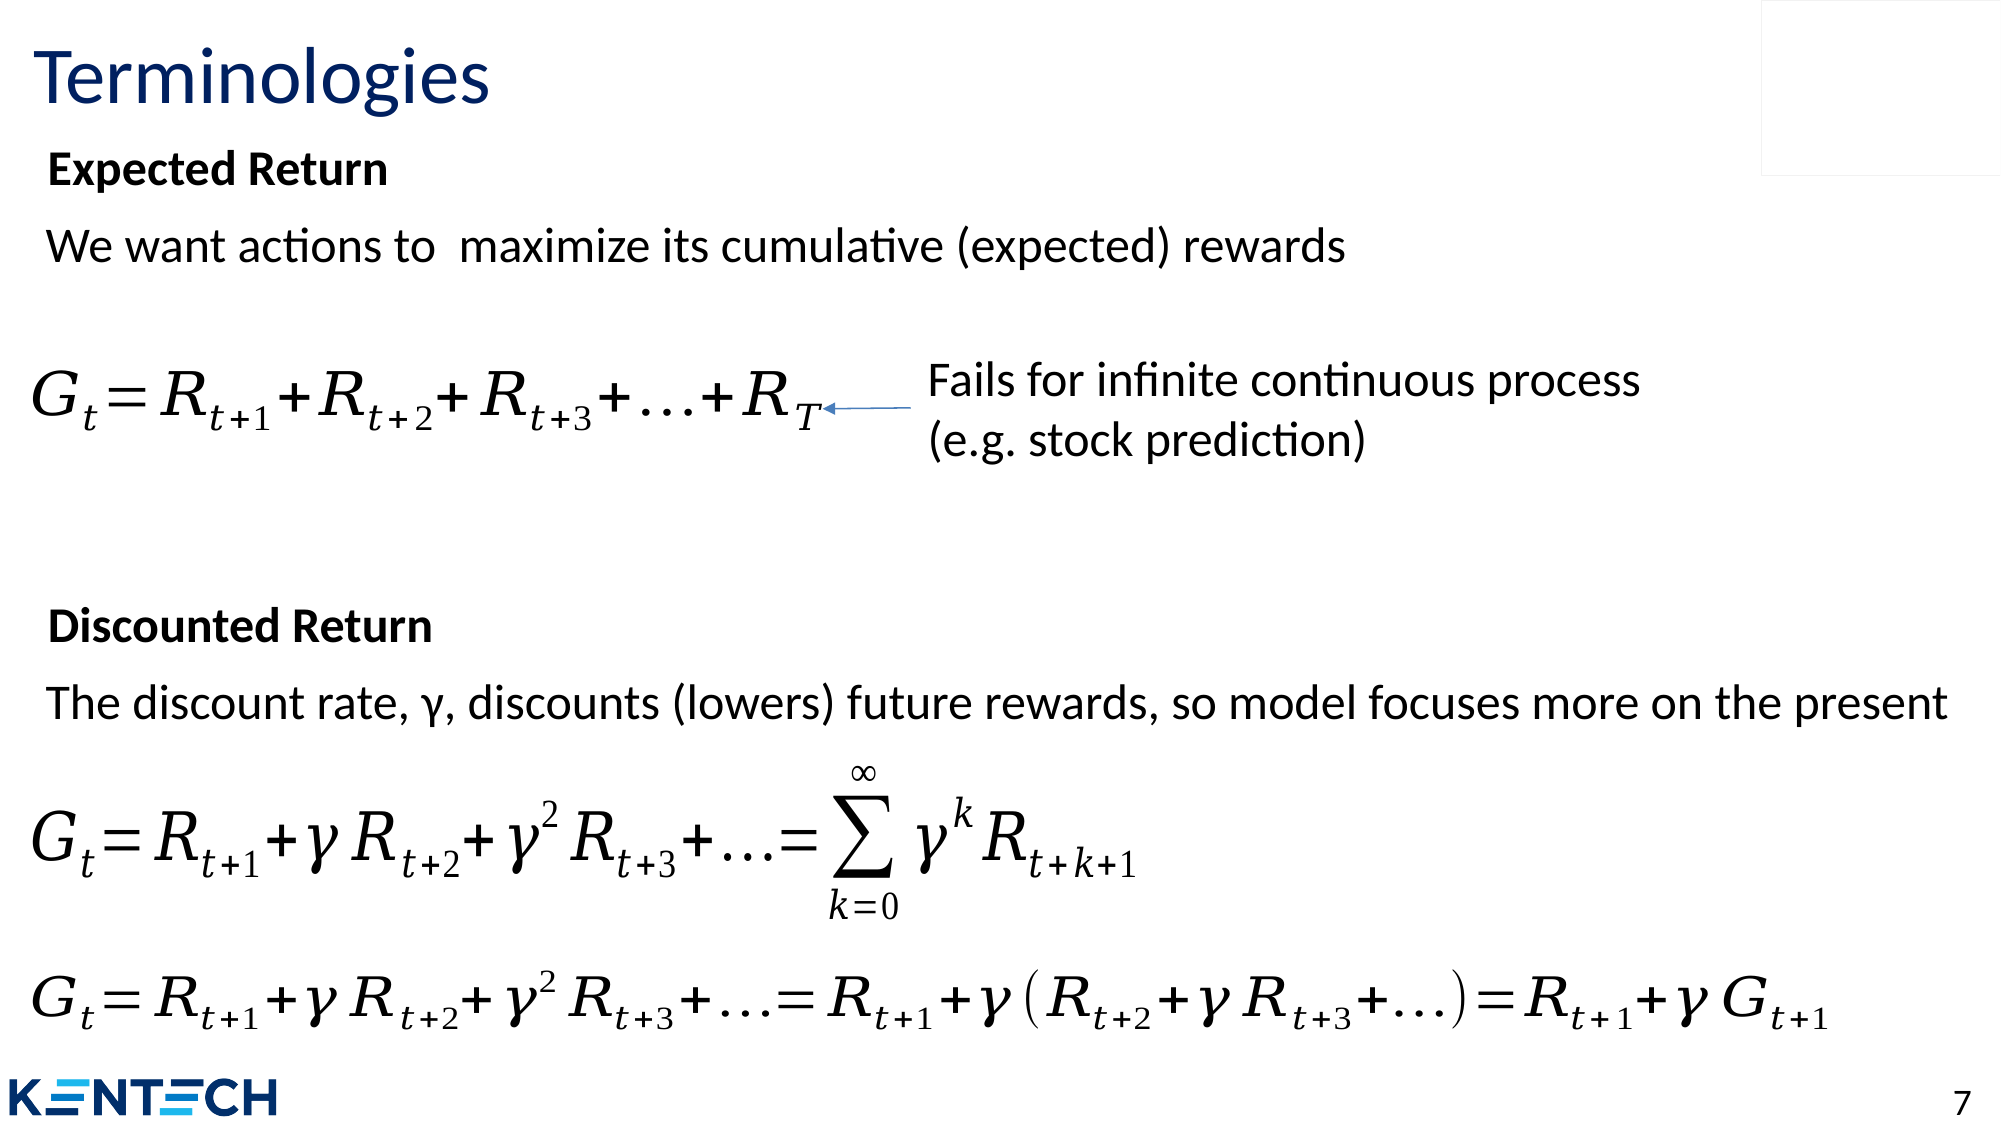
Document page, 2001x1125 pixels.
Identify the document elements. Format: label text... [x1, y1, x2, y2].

text_box Expected Return [32, 128, 404, 204]
title Terminologies [18, 14, 1563, 128]
slide_number 7 [1925, 1074, 2000, 1125]
text_box The discount rate, γ, discounts (lowers) future rewards, so model focuses more on the present [30, 662, 1968, 738]
text_box We want actions to maximize its cumulative (expected) rewards [30, 205, 1925, 281]
text_box Fails for infinite continuous process (e.g. stock prediction) [912, 338, 1706, 474]
text_box Discounted Return [33, 585, 449, 661]
picture [7, 1075, 283, 1119]
